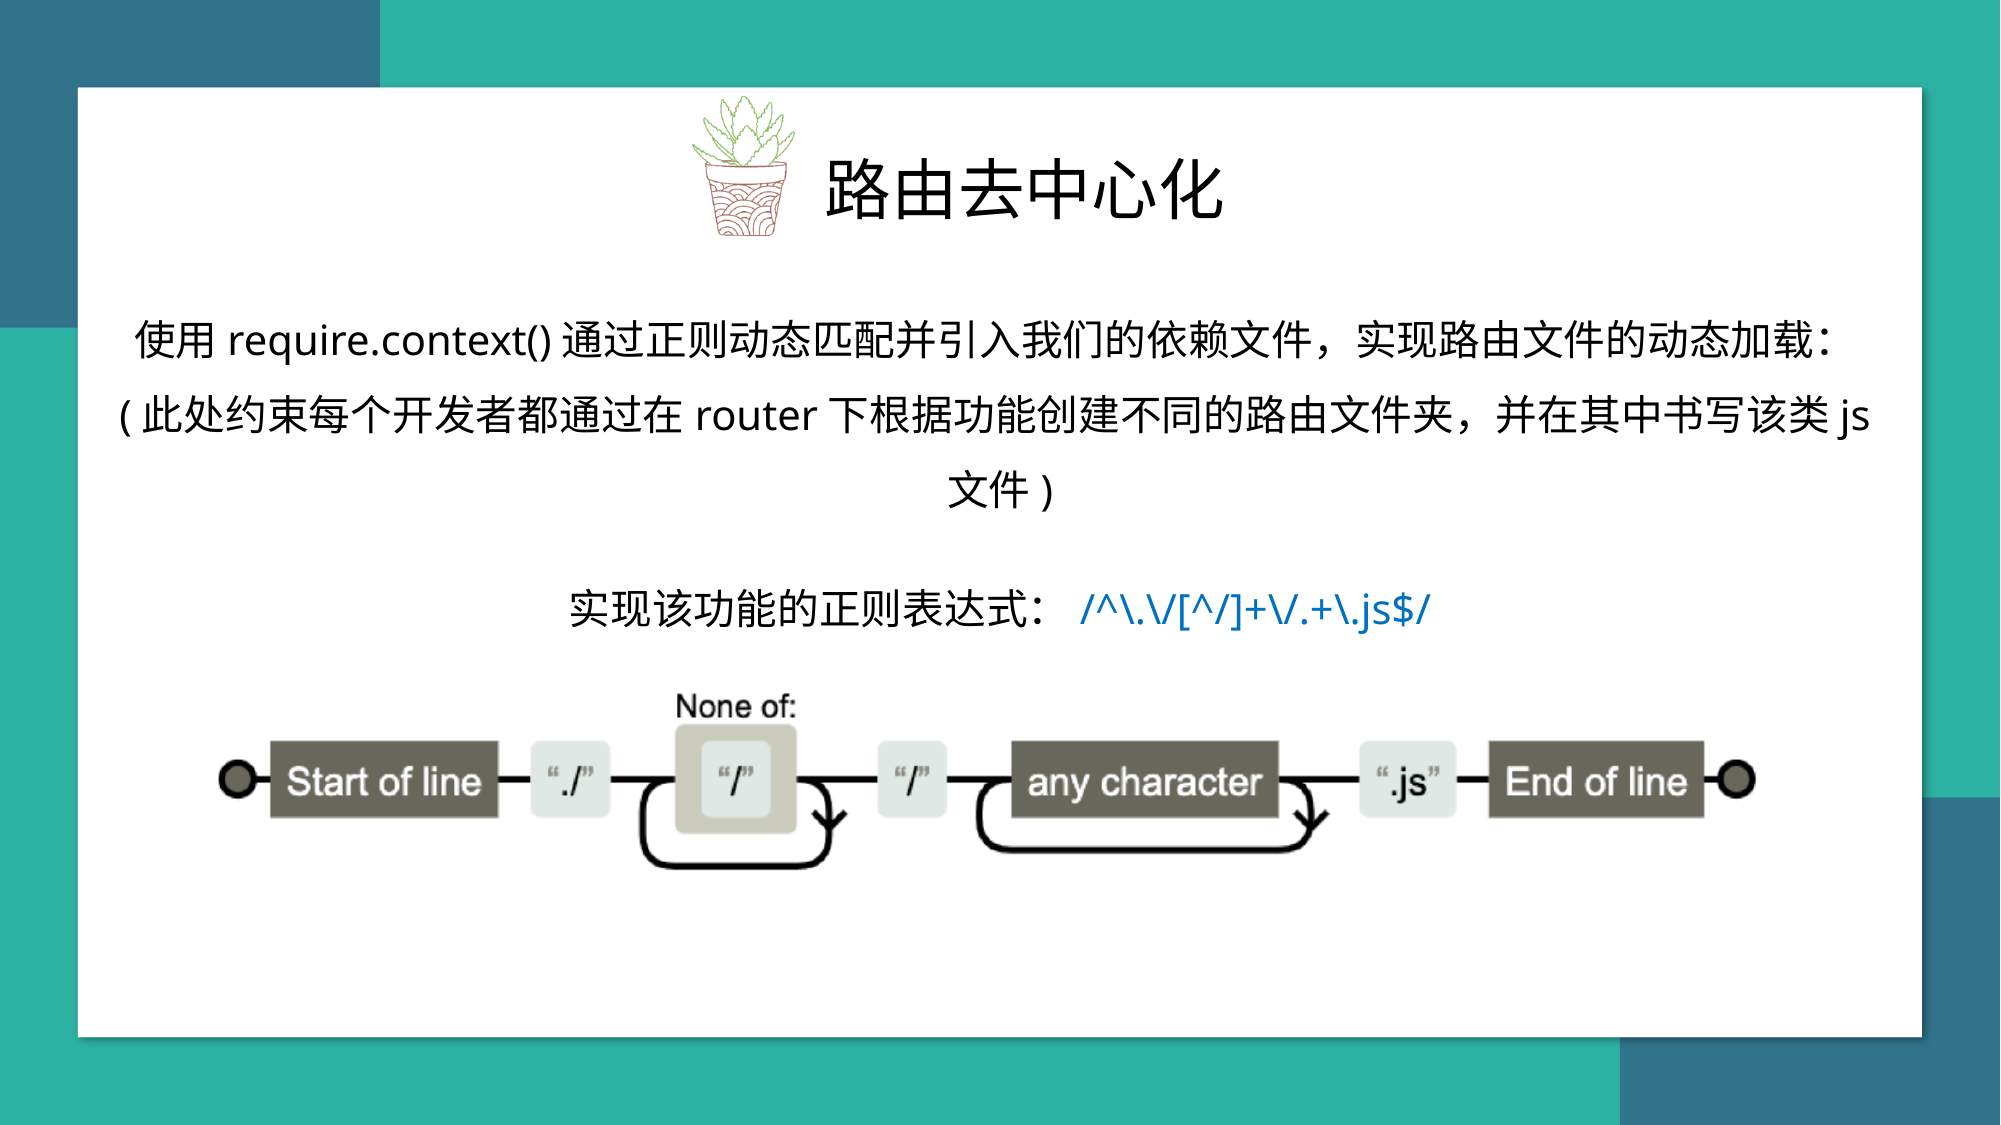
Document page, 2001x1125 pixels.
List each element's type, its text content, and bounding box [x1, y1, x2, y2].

text_box 实现该功能的正则表达式：/^\.\/[^/]+\/.+\.js$/ [95, 550, 1905, 641]
text_box [77, 87, 1923, 1038]
picture [184, 669, 1789, 880]
picture [692, 29, 807, 236]
text_box 使用require.context()通过正则动态匹配并引入我们的依赖文件，实现路由文件的动态加载：(此处约束每个开发者都通过在router下根据功能创建不同的路由文件夹，并在其中书写该类js文件) [95, 281, 1905, 522]
text_box 路由去中心化 [809, 140, 1347, 235]
